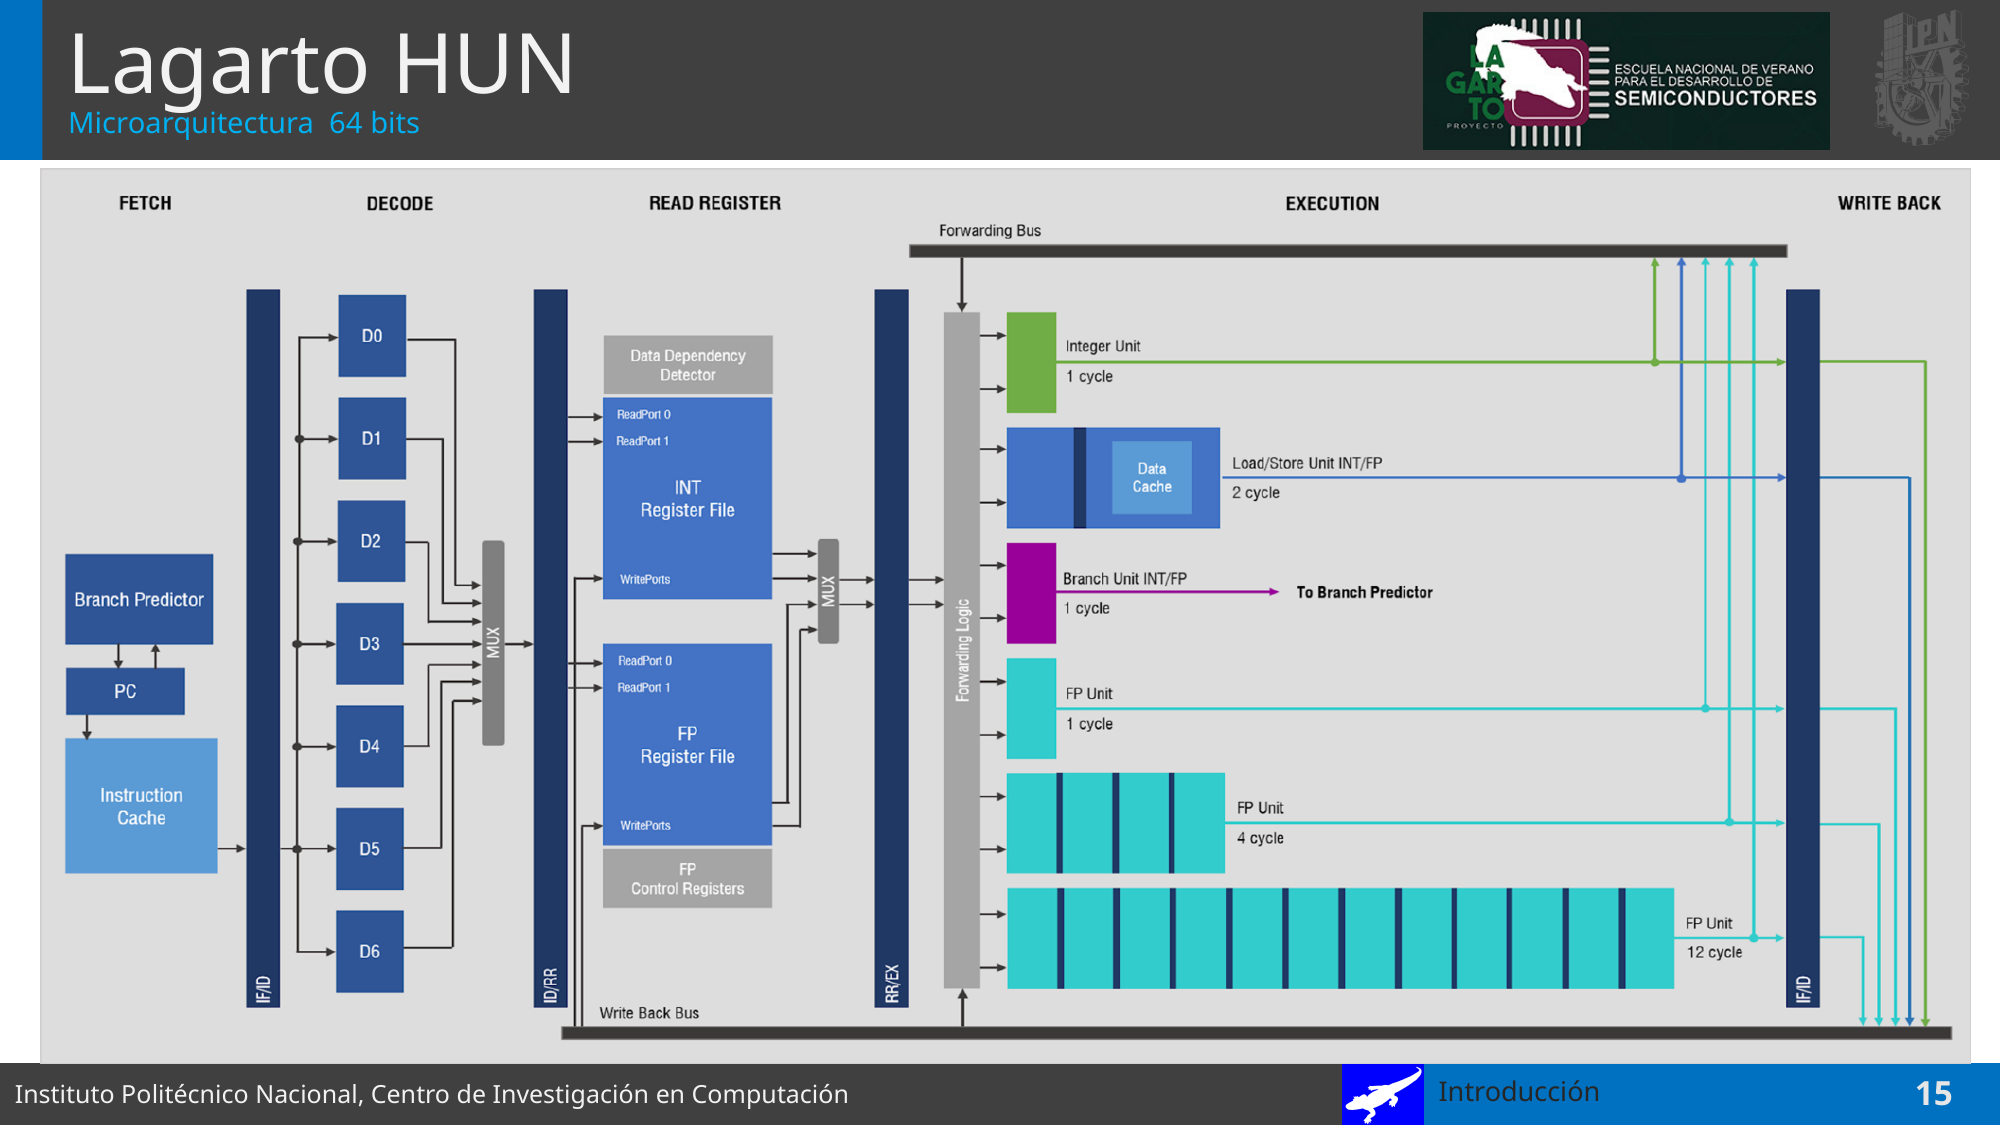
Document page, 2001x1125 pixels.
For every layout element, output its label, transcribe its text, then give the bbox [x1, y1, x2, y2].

subtitle Microarquitectura 64 bits [53, 100, 1424, 150]
slide_number 15 [1899, 1063, 2000, 1123]
list Introducción [1423, 1064, 1899, 1123]
picture [1423, 12, 1830, 150]
picture [40, 168, 1971, 1125]
title Lagarto HUN [53, 14, 1424, 99]
